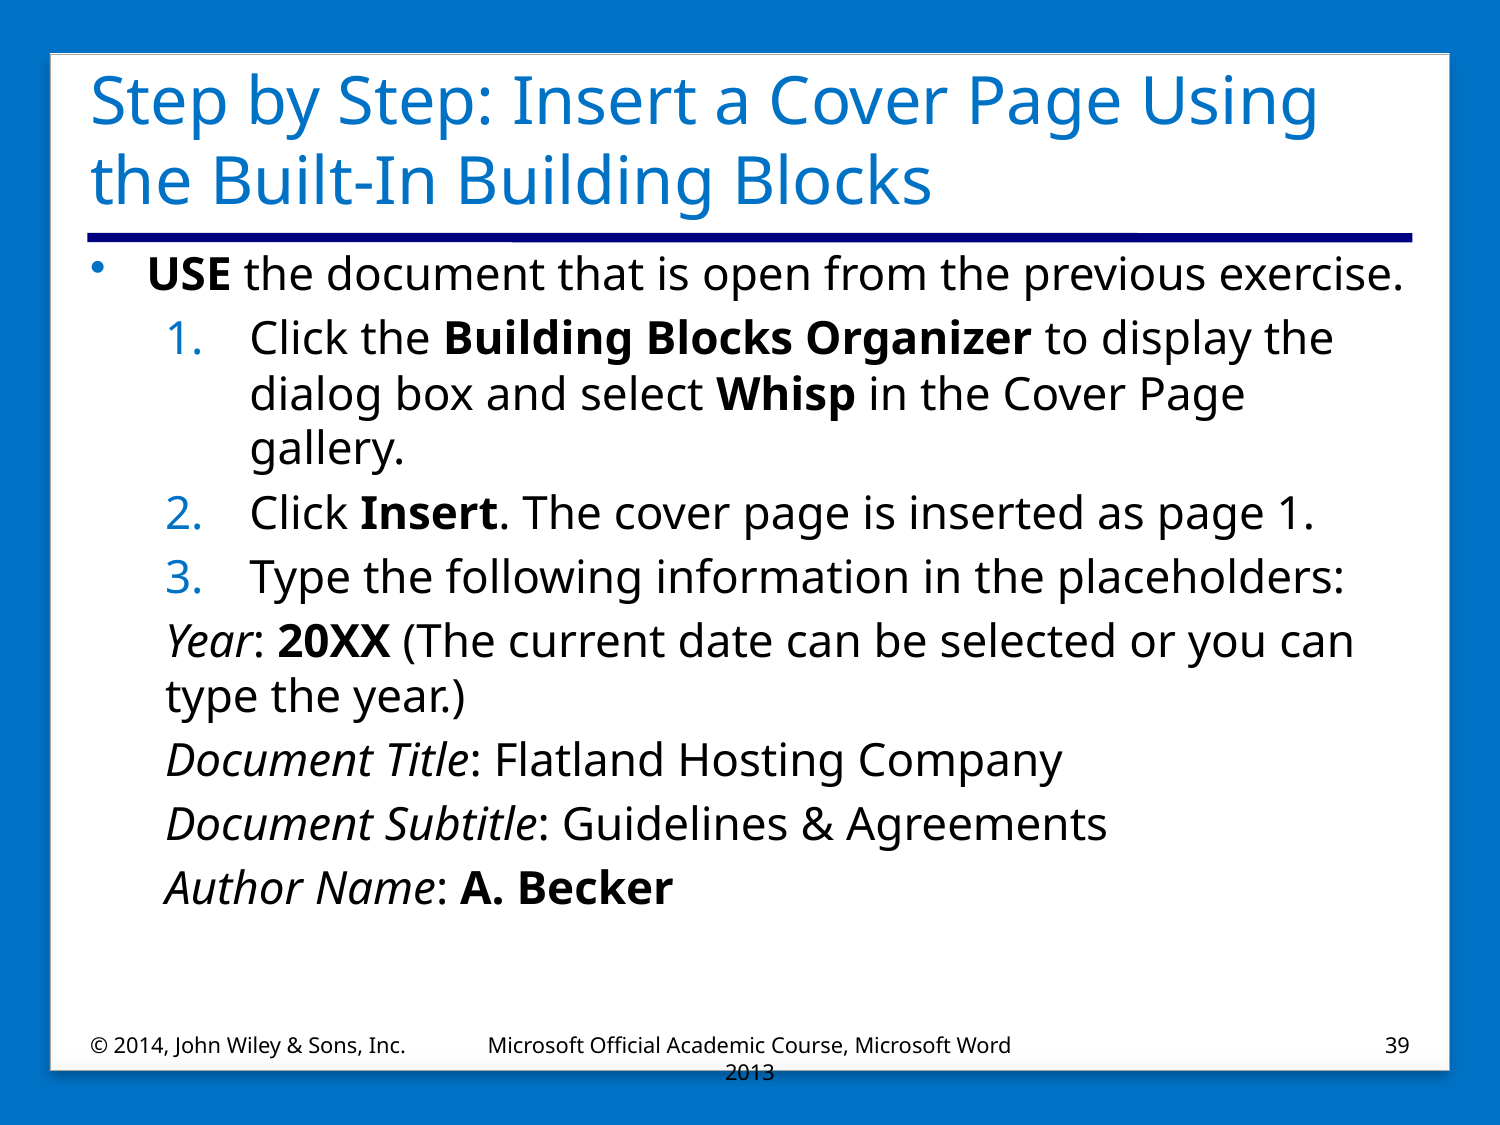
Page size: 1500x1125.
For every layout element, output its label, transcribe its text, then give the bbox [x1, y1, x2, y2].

slide_number © 2014, John Wiley & Sons, Inc. [74, 1024, 426, 1103]
title Step by Step: Insert a Cover Page Using the Built-In Building Blocks [74, 74, 1426, 226]
footer Microsoft Official Academic Course, Microsoft Word 2013 [449, 1024, 1051, 1103]
list USE the document that is open from the previous exercise. Click the Building Blocks Organizer to display the dialog box and select Whisp in the Cover Page gallery. Click Insert. The cover page is inserted as page 1. Type the following information in the placeholders: Year: 20XX (The current date can be selected or you can type the year.) Document Title: Flatland Hosting Company Document Subtitle: Guidelines & Agreements Author Name: A. Becker [75, 237, 1425, 1063]
slide_number 39 [1074, 1024, 1426, 1103]
